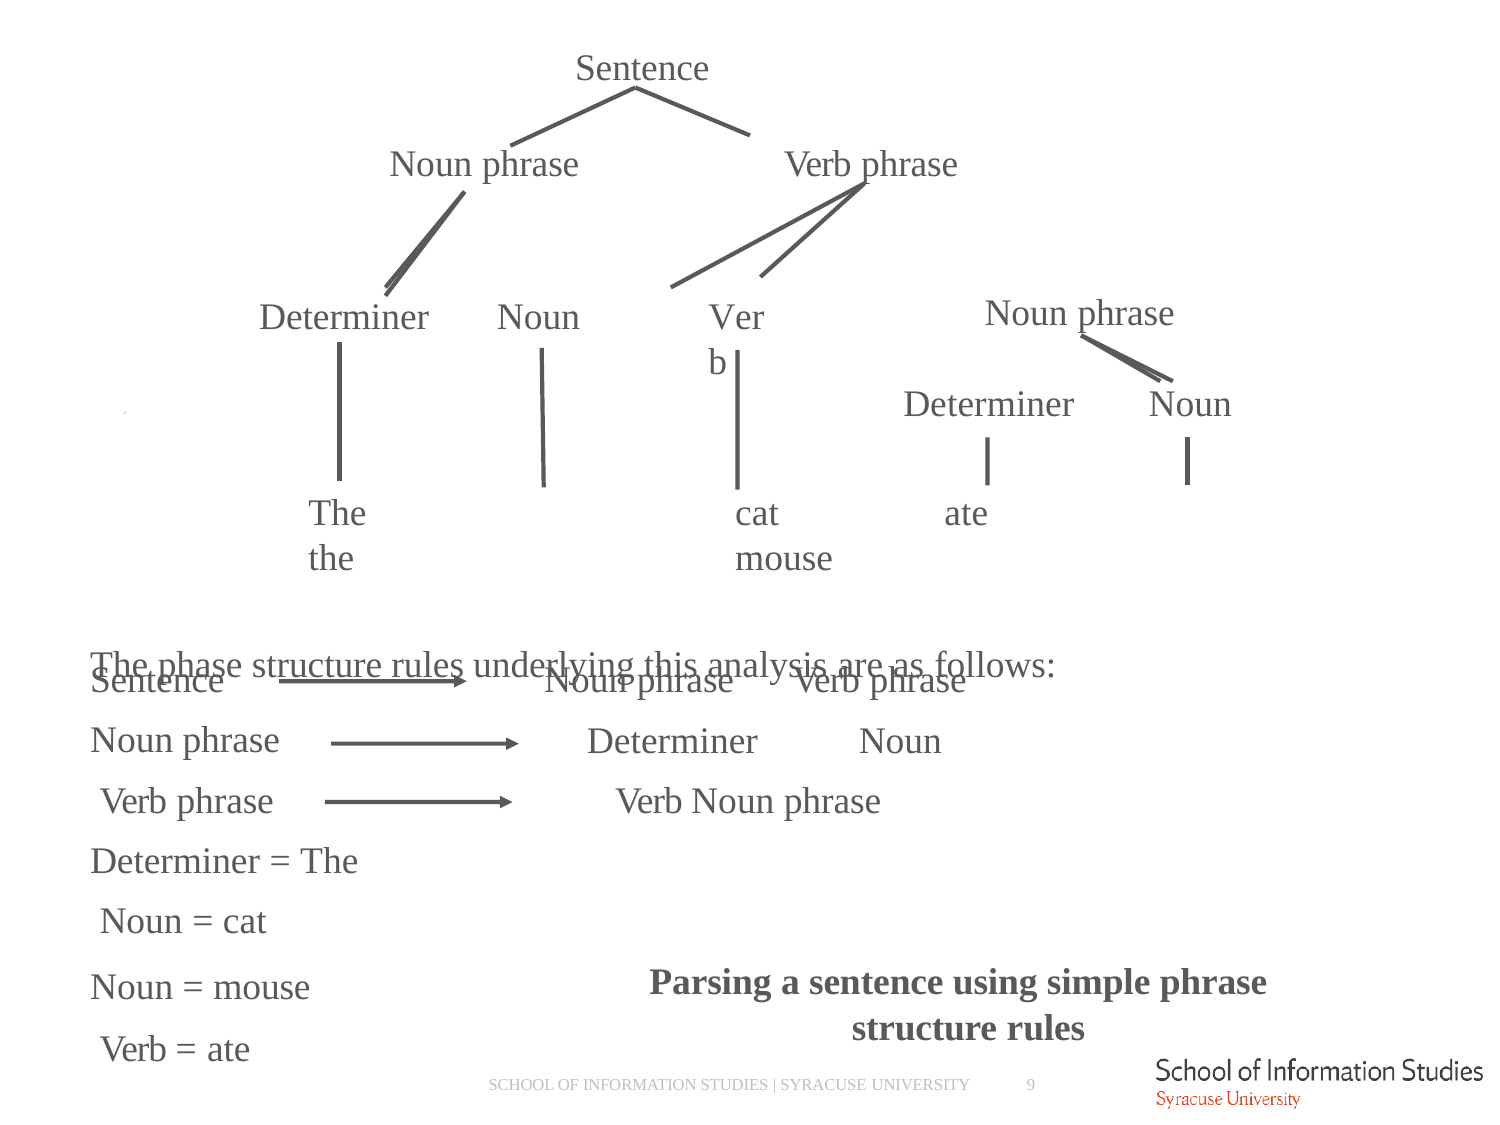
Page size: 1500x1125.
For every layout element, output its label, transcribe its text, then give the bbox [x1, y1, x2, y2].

footer SCHOOL OF INFORMATION STUDIES | SYRACUSE UNIVERSITY [486, 1073, 979, 1125]
text_box Noun phrase [387, 137, 582, 185]
text_box Verb Noun phrase [612, 774, 883, 822]
text_box [279, 674, 467, 688]
text_box Verb [706, 290, 782, 383]
text_box The cat ate the mouse The phase structure rules underlying this analysis are as follows: [87, 486, 1225, 686]
text_box [331, 737, 519, 750]
text_box Noun [494, 290, 583, 338]
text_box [508, 85, 753, 149]
text_box Verb phrase [781, 137, 965, 185]
text_box 9 [1020, 1073, 1050, 1094]
text_box Noun phrase Determiner [542, 686, 760, 761]
text_box [1156, 1058, 1483, 1109]
text_box Noun phrase Determiner Noun [901, 285, 1233, 425]
text_box Parsing a sentence using simple phrase structure rules [647, 955, 1274, 1048]
text_box Sentence Noun phrase Verb phrase Determiner = The Noun = cat Noun = mouse Verb = ate [87, 686, 361, 1070]
text_box Verb phrase Noun [790, 686, 973, 761]
text_box Sentence [572, 40, 713, 83]
text_box [324, 795, 513, 809]
text_box Determiner [257, 290, 433, 338]
